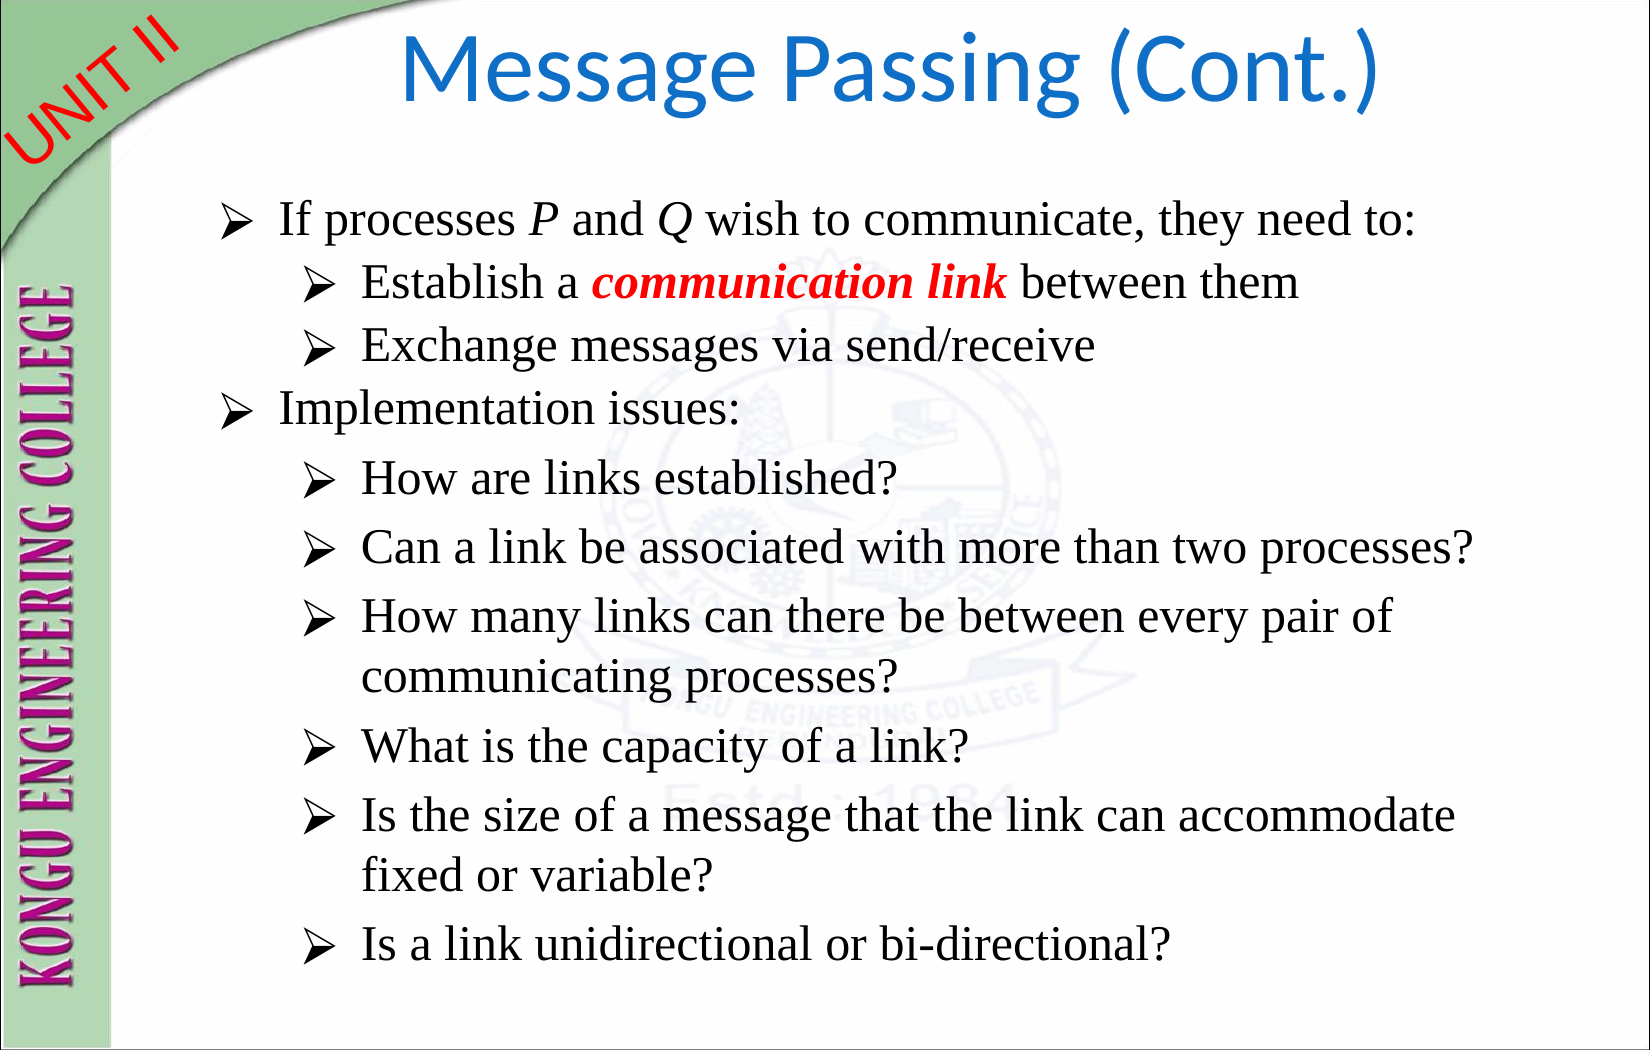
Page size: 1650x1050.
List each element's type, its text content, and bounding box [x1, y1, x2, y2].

picture [0, 0, 1650, 1050]
title Message Passing (Cont.) [279, 33, 1504, 122]
list If processes P and Q wish to communicate, they need to: Establish a communication link between them Exchange messages via send/receive Implementation issues: How are links established? Can a link be associated with more than two processes? How many links can there be between every pair of communicating processes? What is the capacity of a link? Is the size of a message that the link can accommodate fixed or variable? Is a link unidirectional or bi-directional? [180, 155, 1521, 872]
